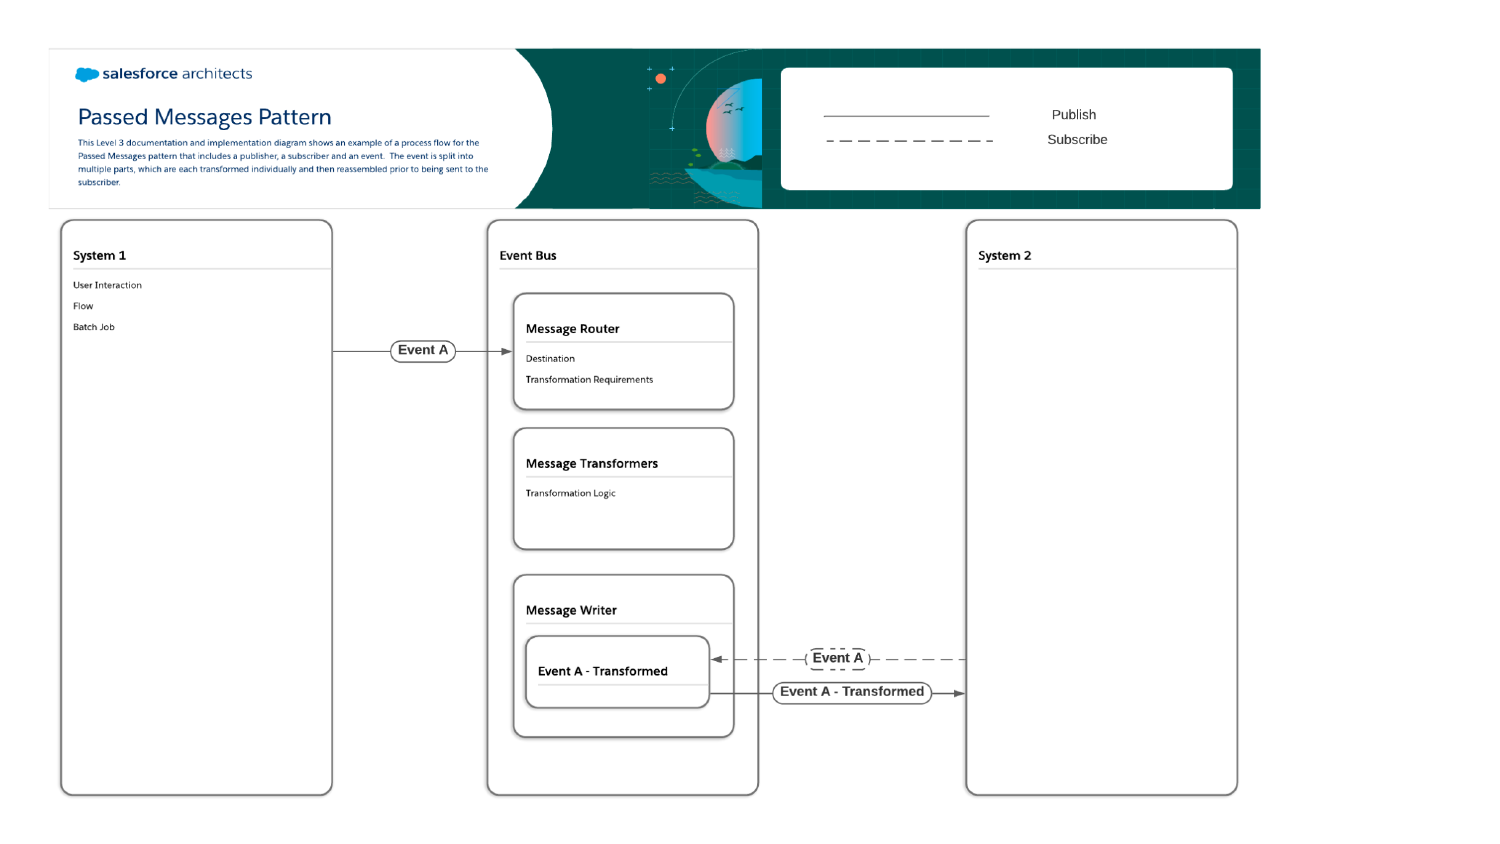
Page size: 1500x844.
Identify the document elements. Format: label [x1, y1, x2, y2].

picture [24, 24, 1284, 819]
